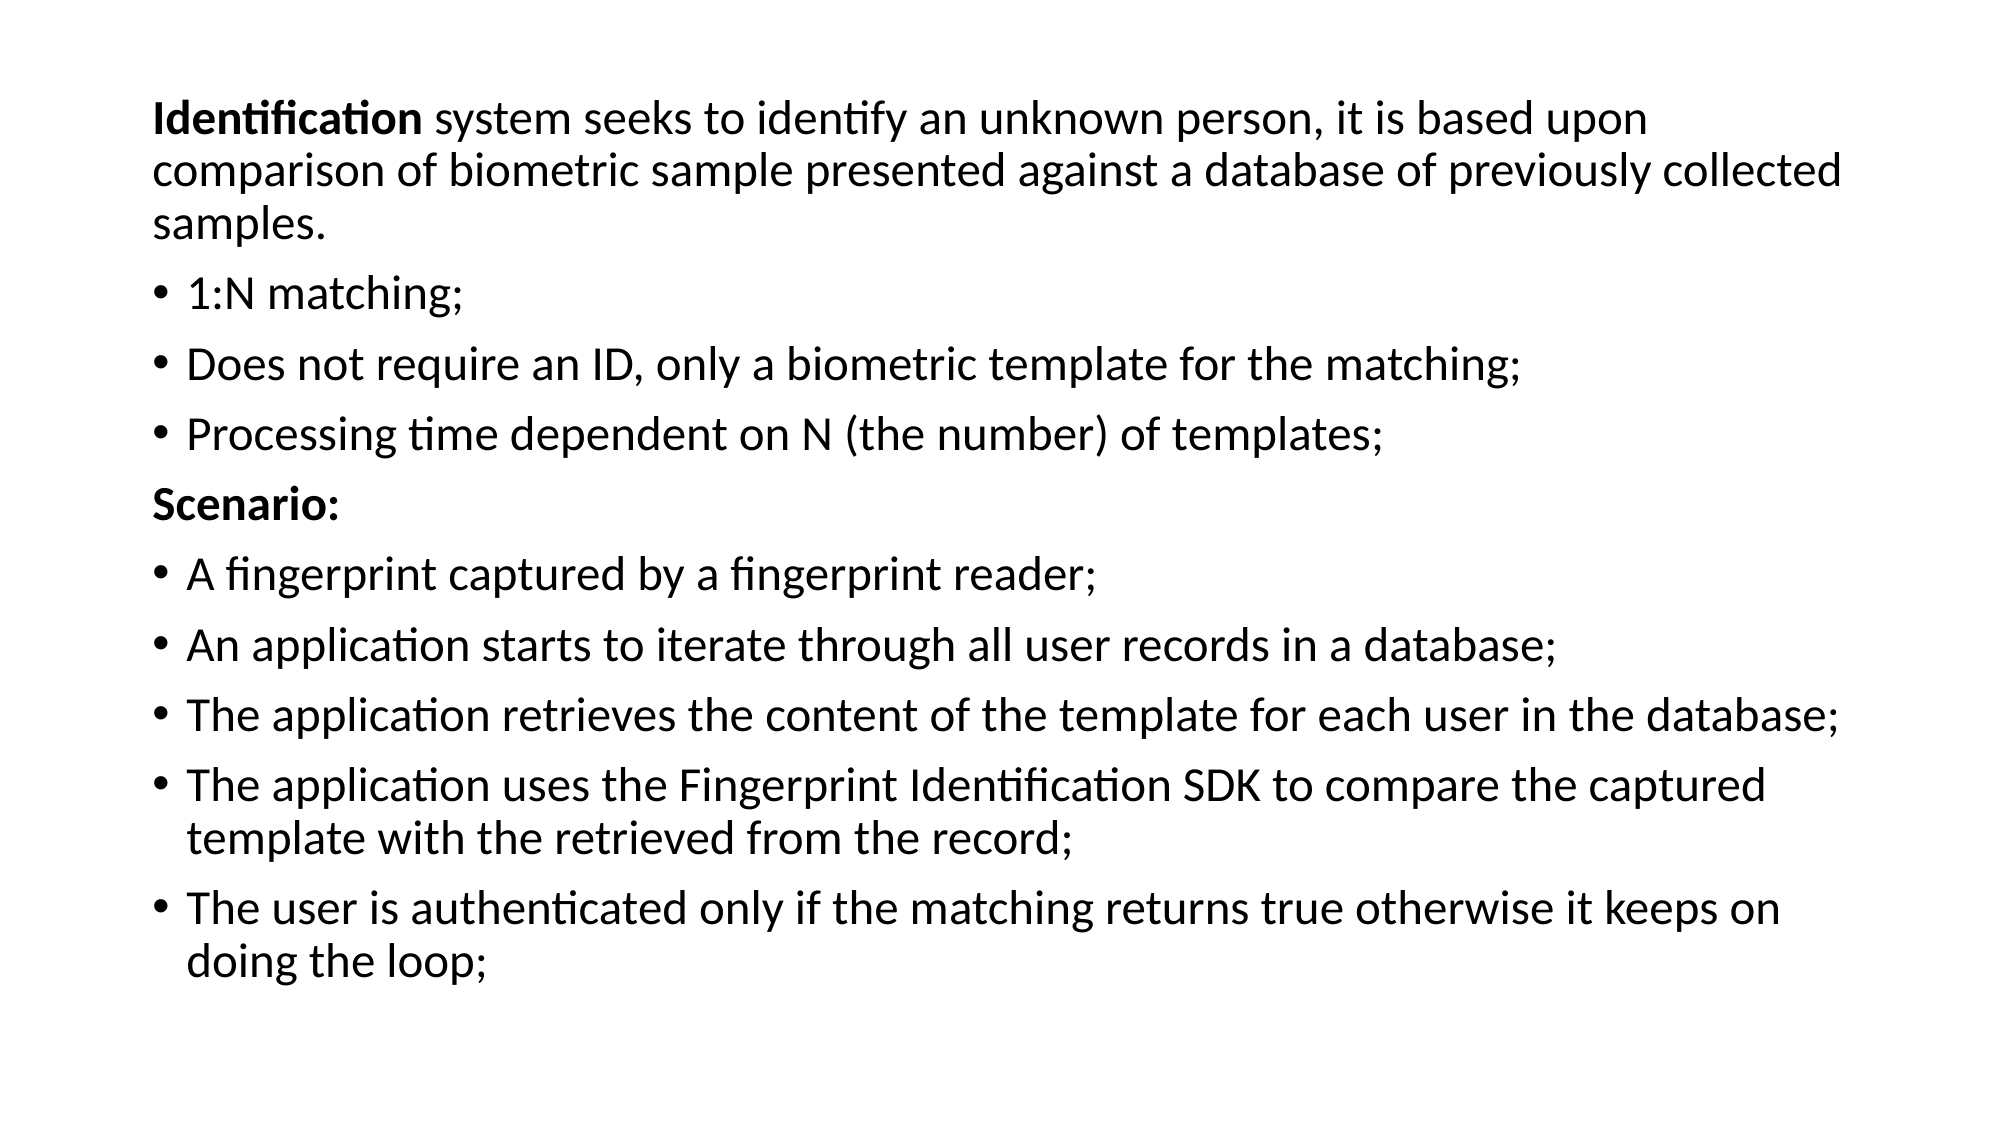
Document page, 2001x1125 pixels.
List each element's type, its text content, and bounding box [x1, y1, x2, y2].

list Identification system seeks to identify an unknown person, it is based upon comparison of biometric sample presented against a database of previously collected samples. 1:N matching; Does not require an ID, only a biometric template for the matching; Processing time dependent on N (the number) of templates; Scenario: A fingerprint captured by a fingerprint reader; An application starts to iterate through all user records in a database; The application retrieves the content of the template for each user in the database; The application uses the Fingerprint Identification SDK to compare the captured template with the retrieved from the record; The user is authenticated only if the matching returns true otherwise it keeps on doing the loop; [137, 84, 1863, 1014]
